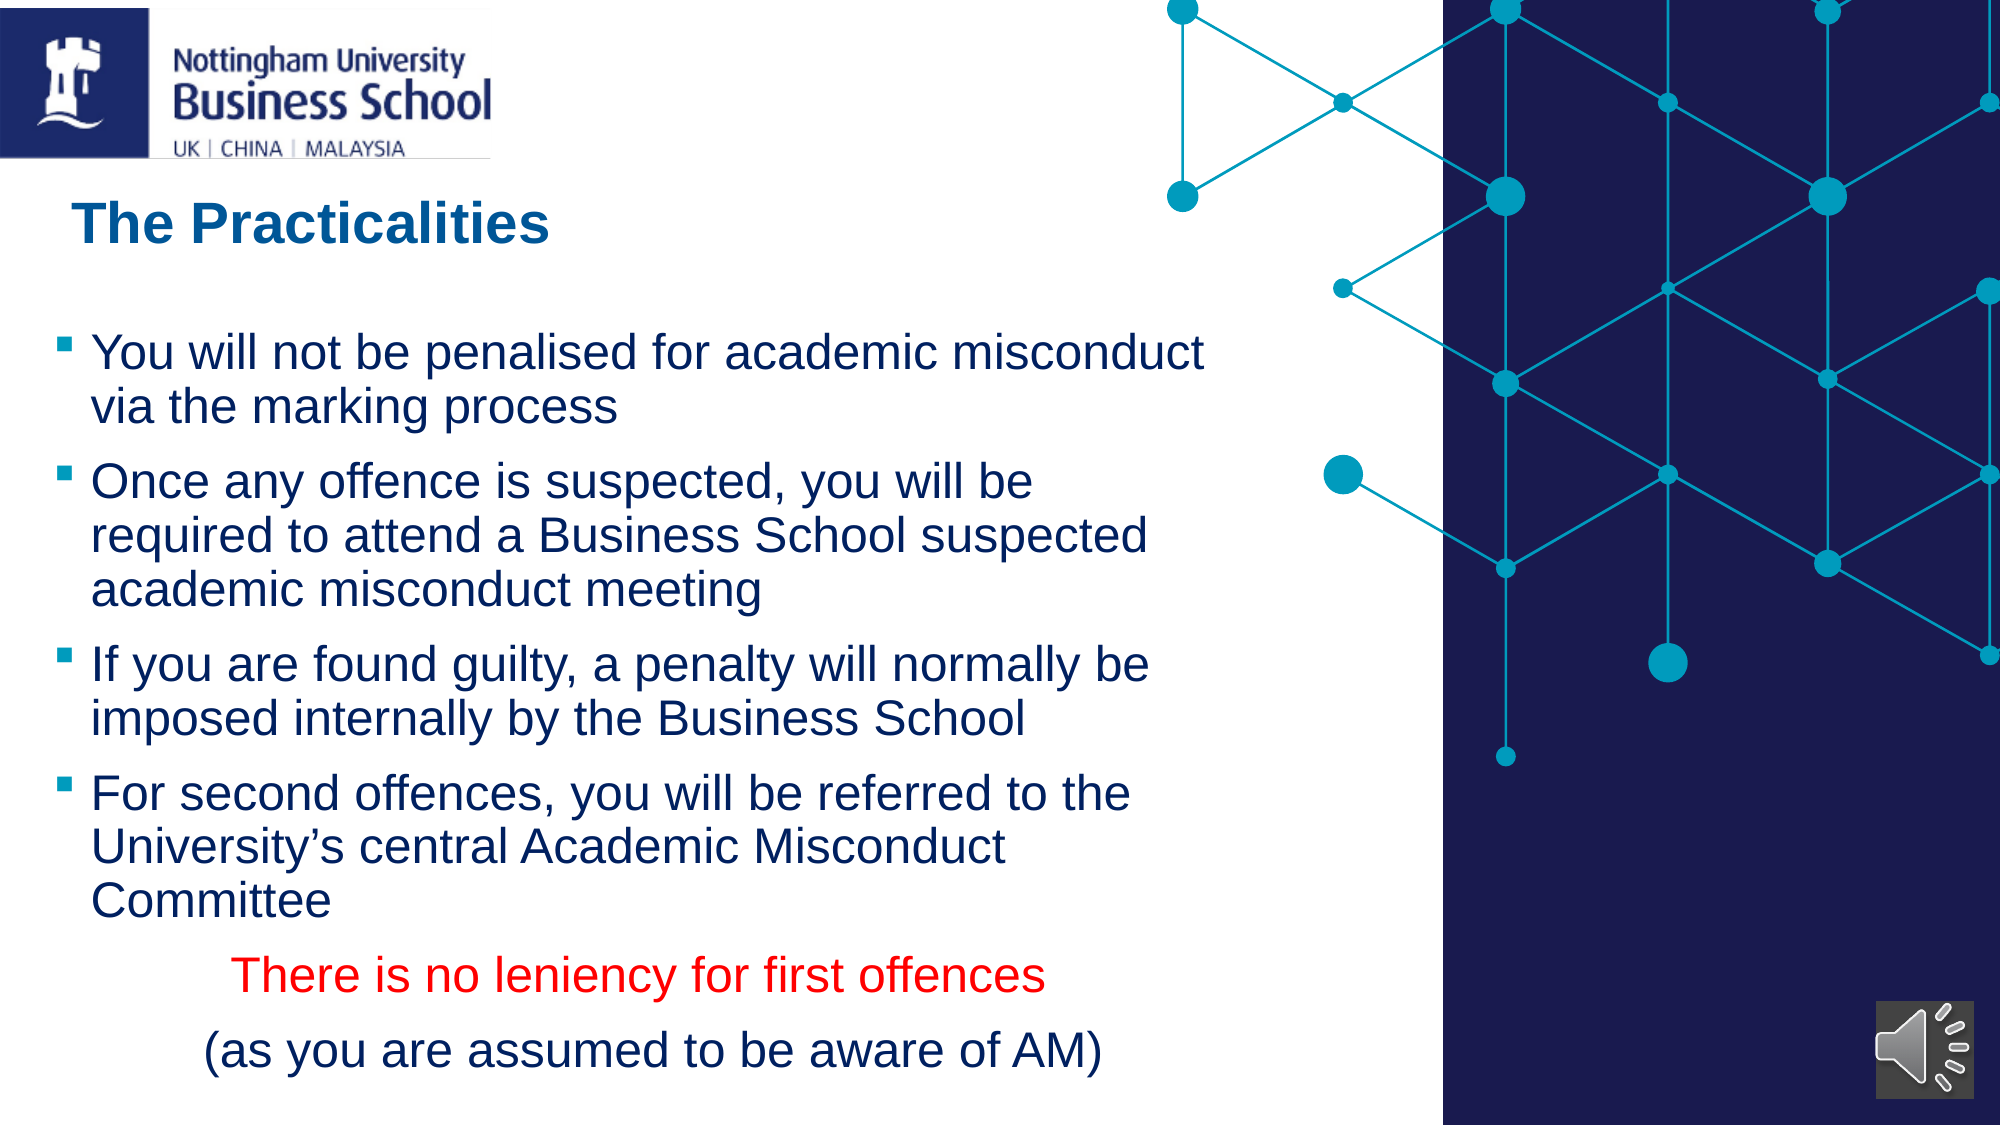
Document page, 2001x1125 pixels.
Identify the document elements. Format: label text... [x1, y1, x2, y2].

text_box [0, 0, 1443, 1125]
list You will not be penalised for academic misconduct via the marking process Once any offence is suspected, you will be required to attend a Business School suspected academic misconduct meeting If you are found guilty, a penalty will normally be imposed internally by the Business School For second offences, you will be referred to the University’s central Academic Misconduct Committee There is no leniency for first offences (as you are assumed to be aware of AM) [38, 319, 1239, 934]
list The Practicalities [56, 185, 909, 289]
picture [1874, 999, 1975, 1100]
text_box [1167, 0, 2000, 767]
picture [0, 8, 514, 176]
